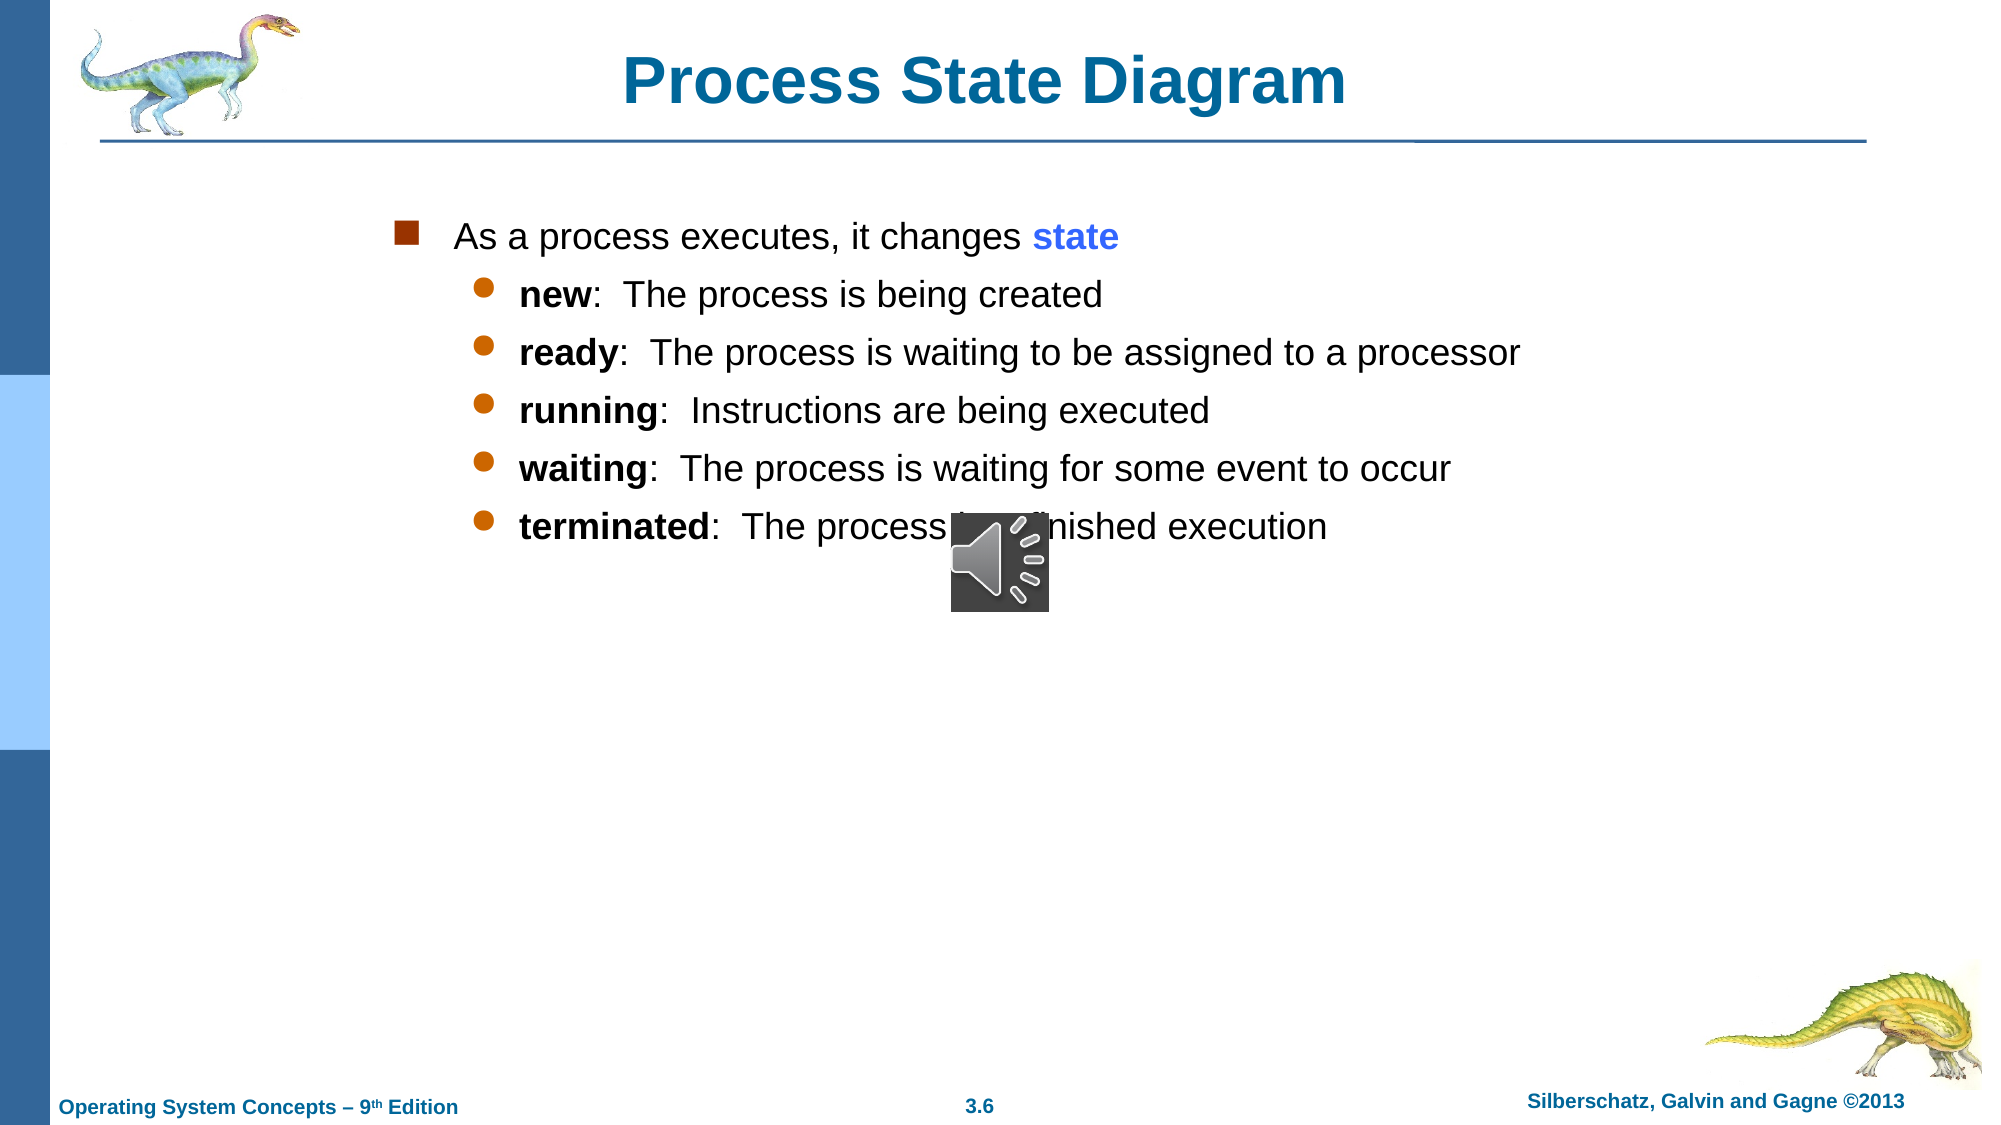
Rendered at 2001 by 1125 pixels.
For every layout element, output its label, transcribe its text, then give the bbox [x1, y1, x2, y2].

list As a process executes, it changes state new: The process is being created ready: The process is waiting to be assigned to a processor running: Instructions are being executed waiting: The process is waiting for some event to occur terminated: The process has finished execution [382, 204, 1592, 739]
picture [1700, 959, 1982, 1090]
title Process State Diagram [473, 29, 1499, 125]
picture [949, 512, 1051, 613]
picture [62, 0, 324, 149]
